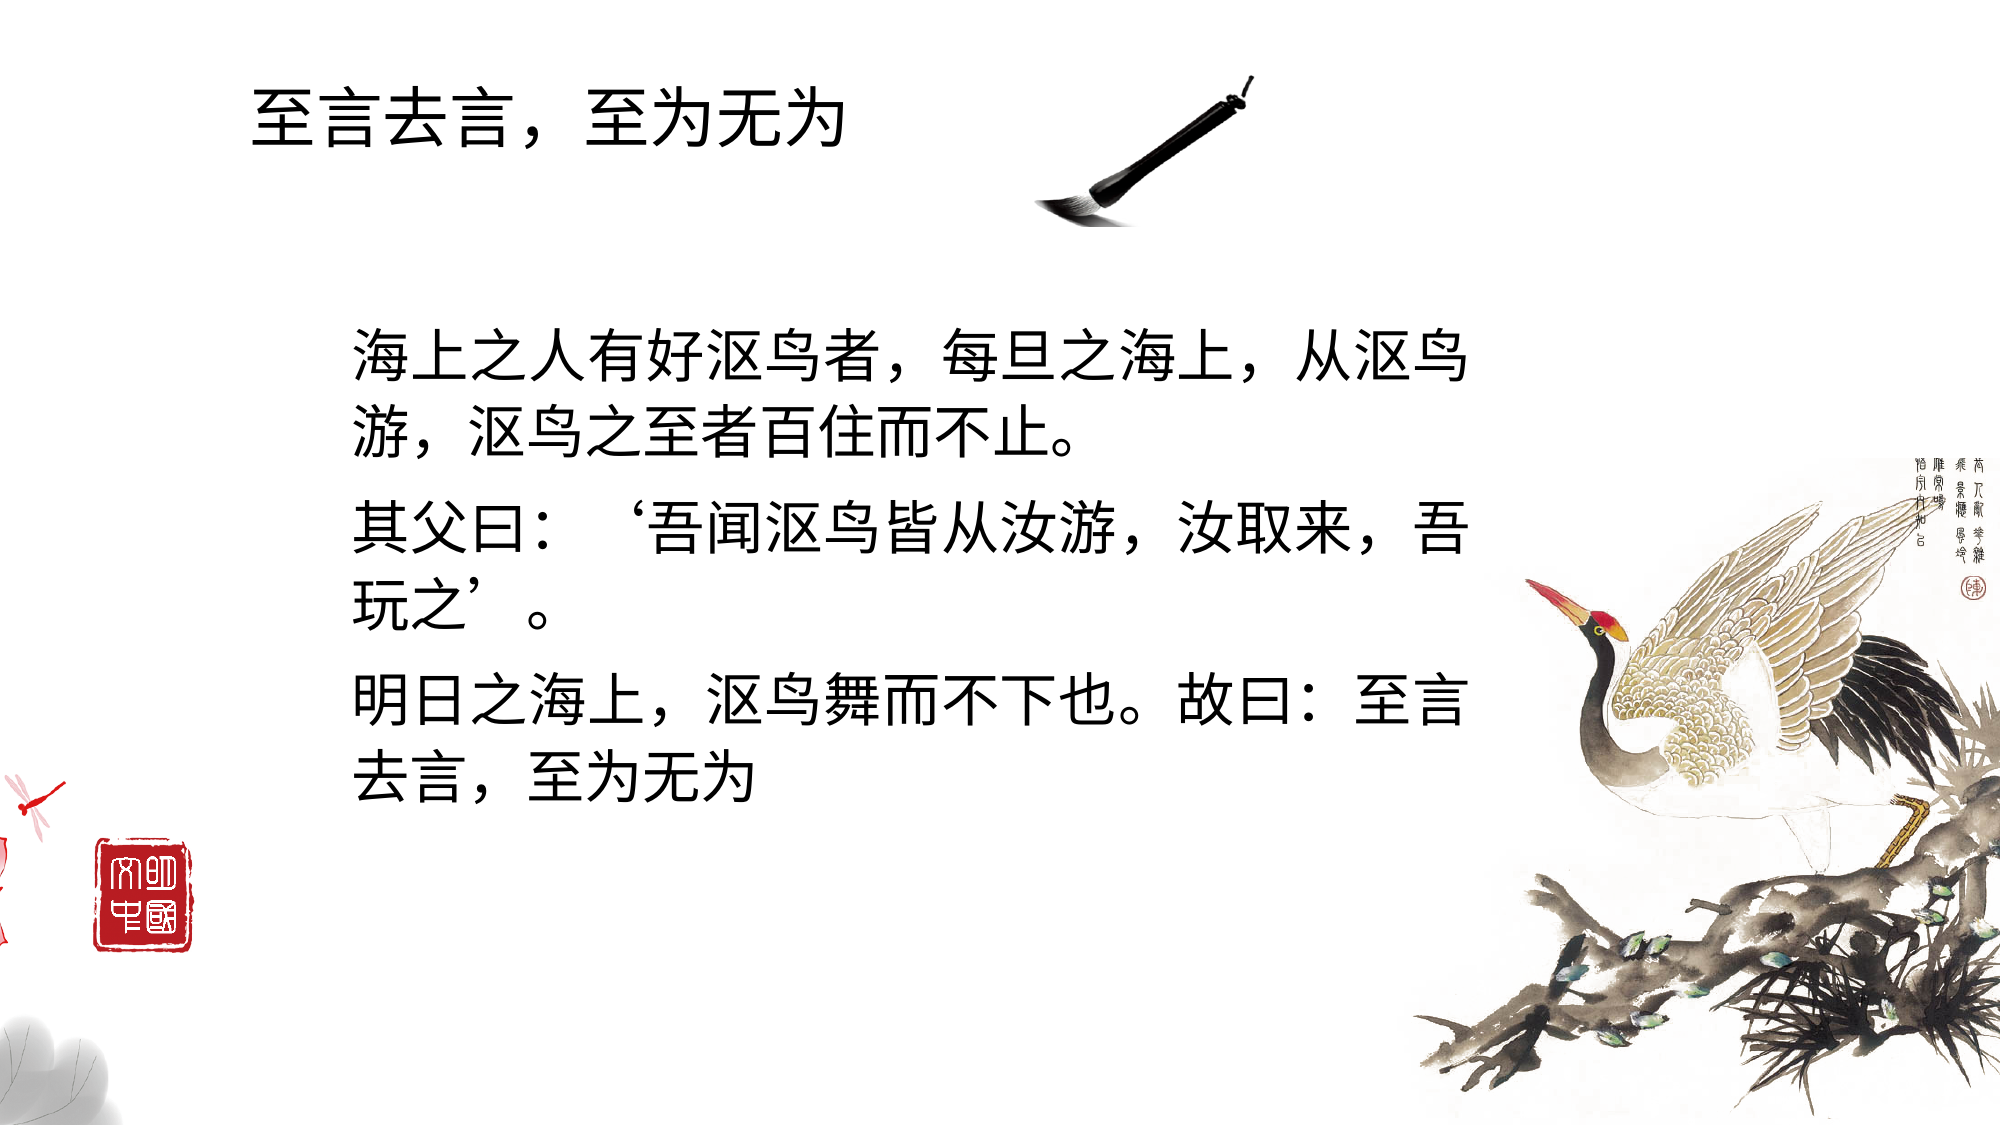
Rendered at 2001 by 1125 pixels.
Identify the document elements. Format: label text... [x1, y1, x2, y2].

picture [0, 738, 216, 1125]
picture [1376, 457, 2000, 1125]
text_box 海上之人有好沤鸟者，每旦之海上，从沤鸟游，沤鸟之至者百住而不止。 其父曰：‘吾闻沤鸟皆从汝游，汝取来，吾玩之’。 明日之海上，沤鸟舞而不下也。故曰：至言去言，至为无为 [336, 304, 1486, 992]
picture [1023, 68, 1275, 227]
text_box 至言去言，至为无为 [234, 68, 1023, 164]
